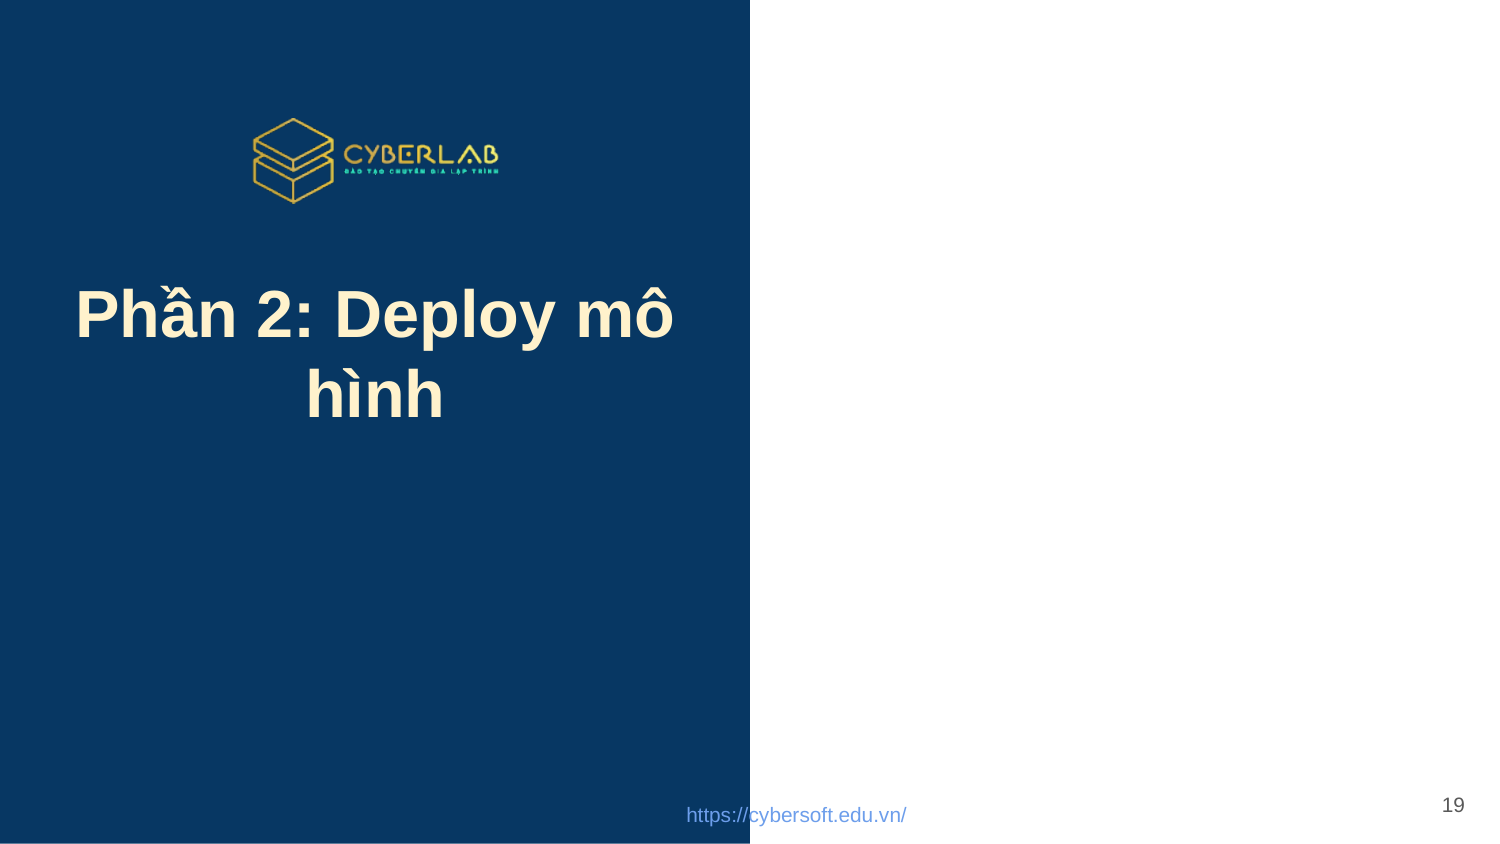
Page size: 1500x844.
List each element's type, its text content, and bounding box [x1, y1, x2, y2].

slide_number 19 [1389, 782, 1480, 830]
title Phần 2: Deploy mô hình [43, 202, 708, 446]
picture [239, 118, 511, 202]
